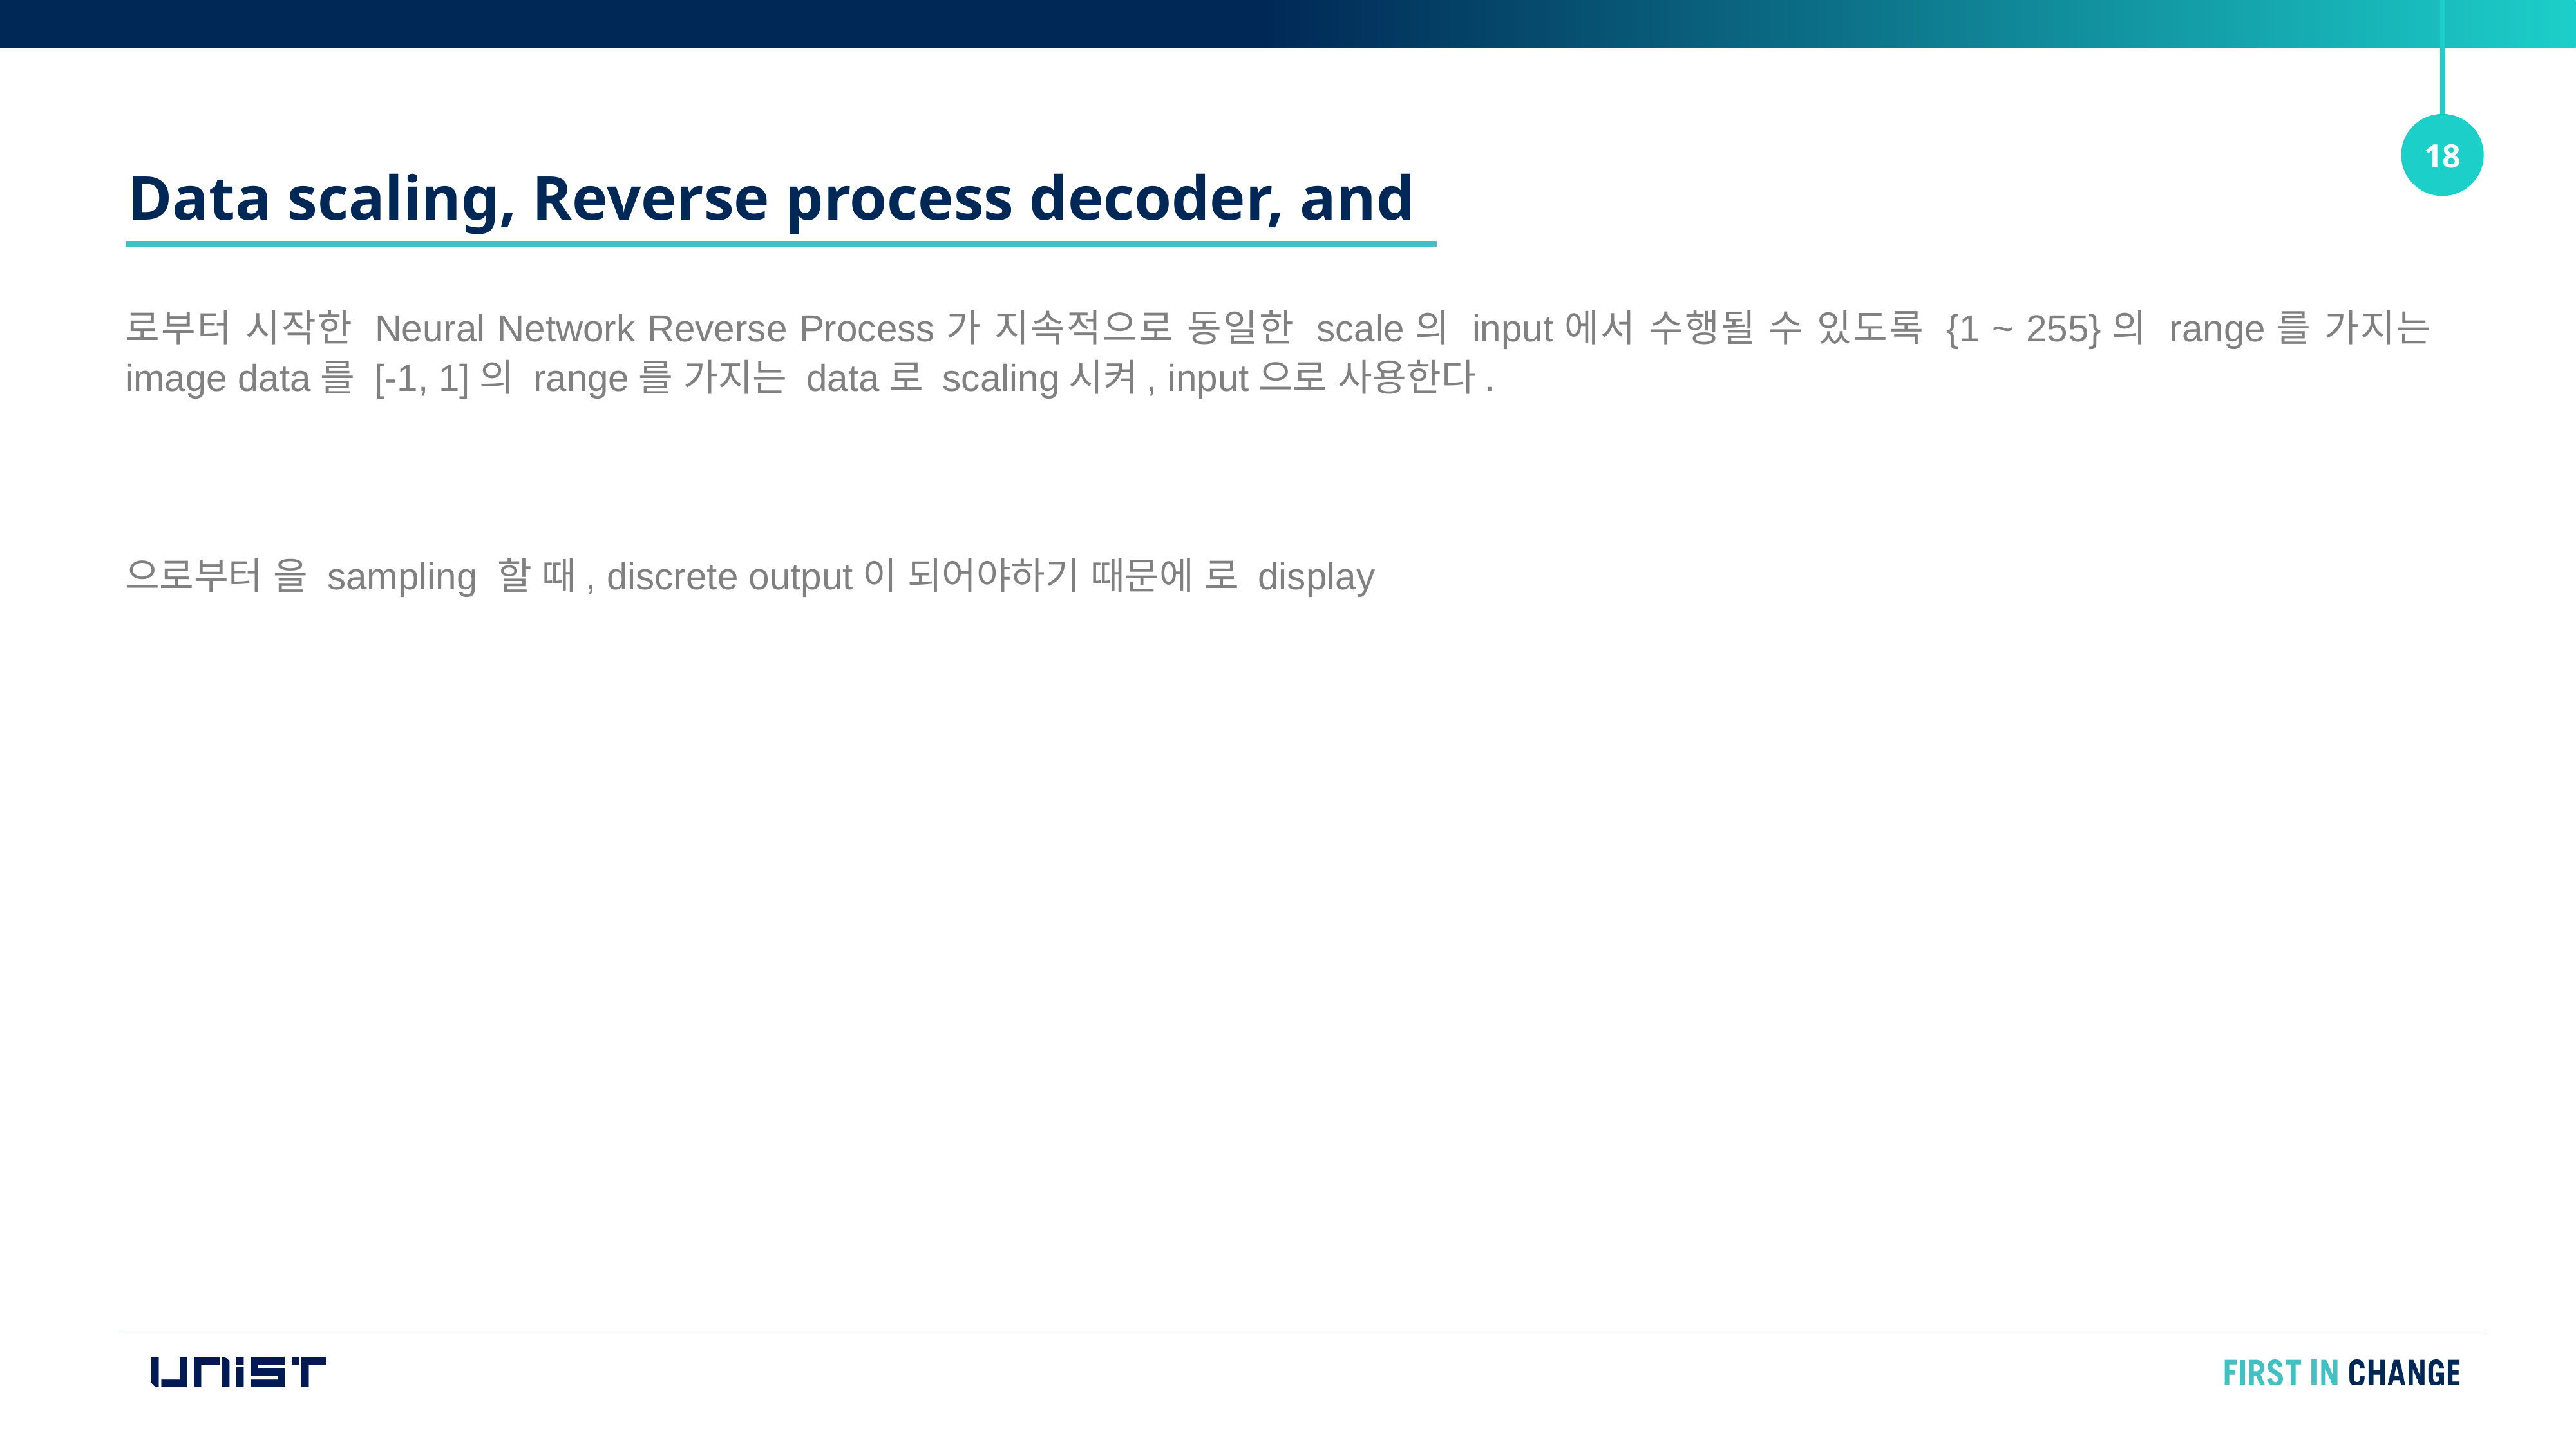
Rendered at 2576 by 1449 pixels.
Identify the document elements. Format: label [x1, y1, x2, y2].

picture [2224, 1359, 2460, 1385]
picture [151, 1357, 326, 1387]
text_box [0, 0, 2576, 196]
